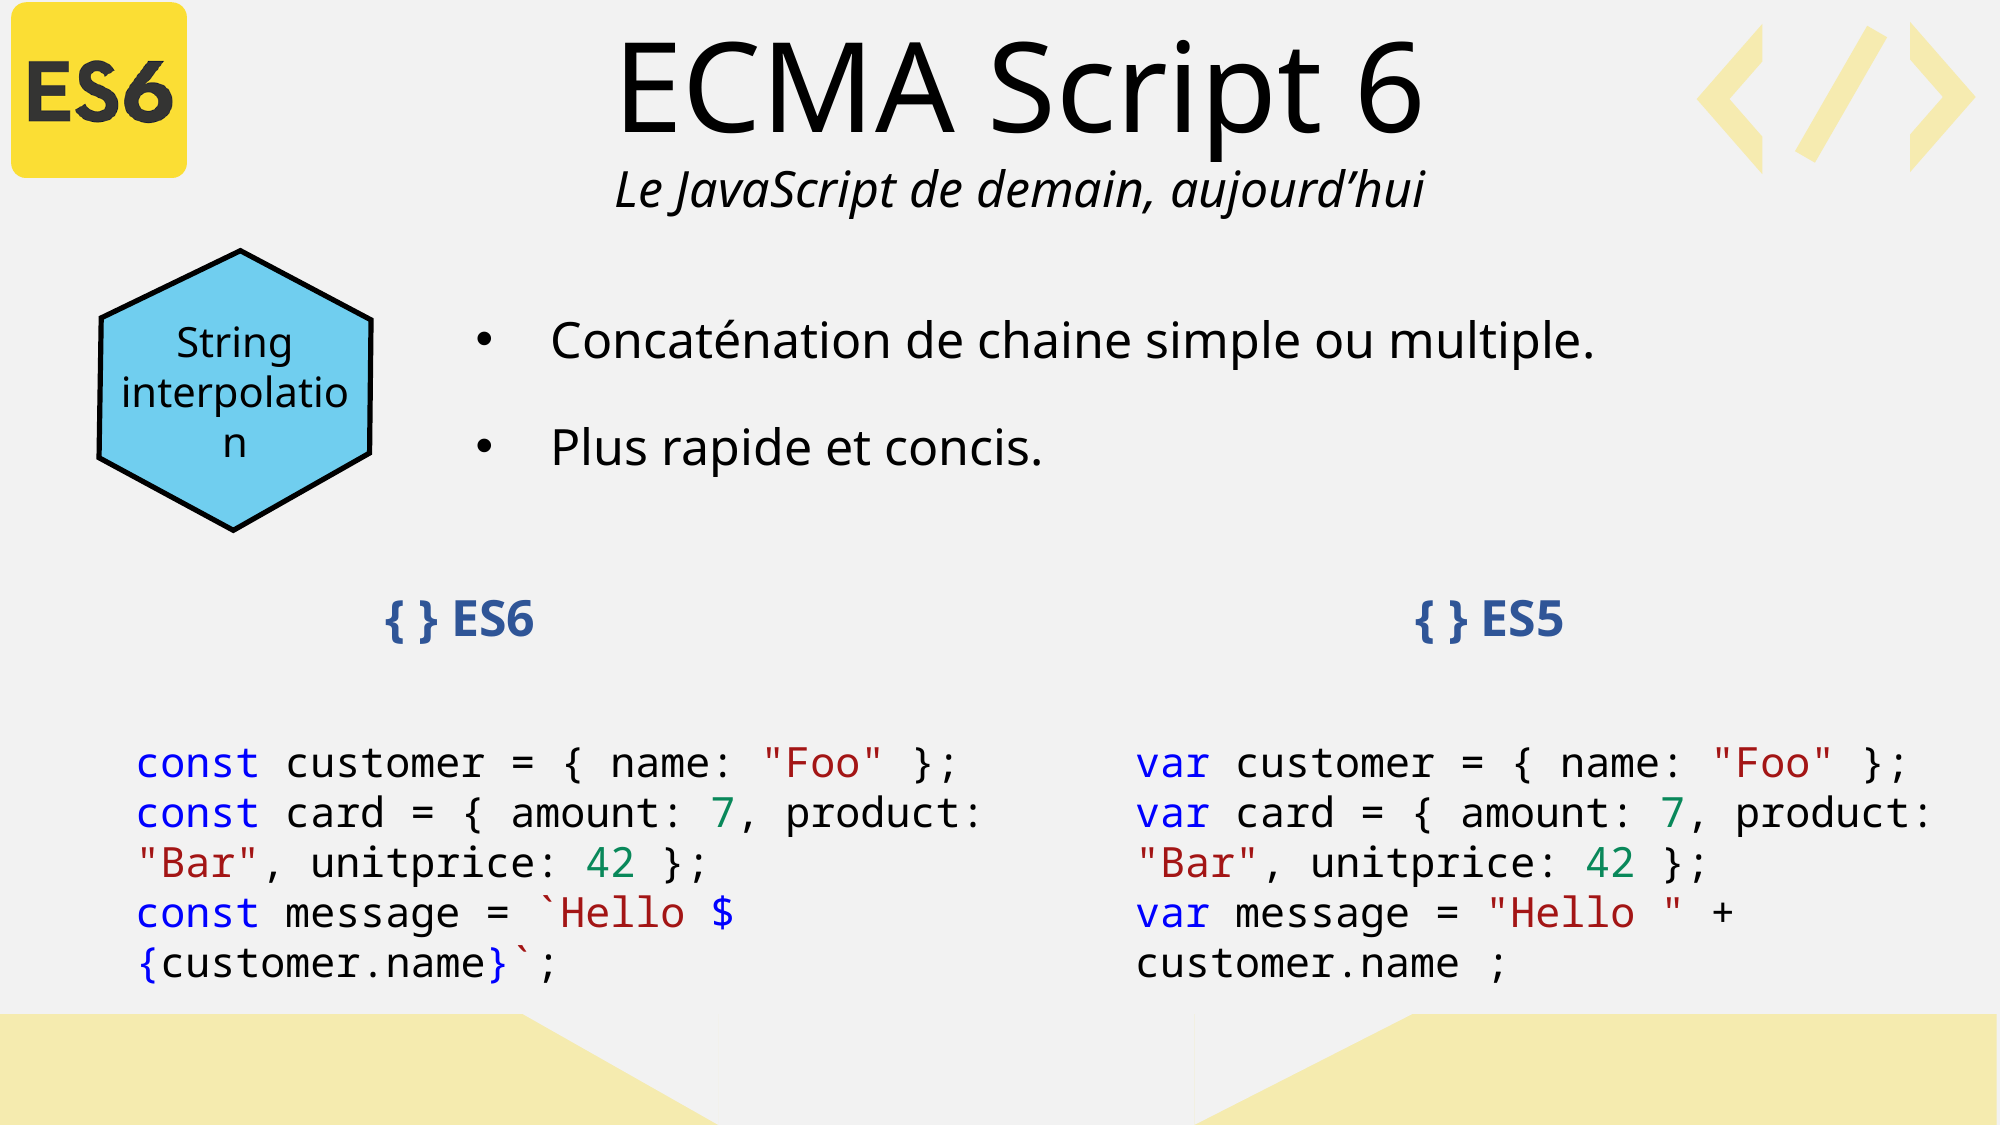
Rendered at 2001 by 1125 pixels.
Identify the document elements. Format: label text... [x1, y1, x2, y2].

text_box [1696, 0, 1976, 193]
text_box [0, 1014, 719, 1125]
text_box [1194, 1014, 1997, 1125]
text_box const customer = { name: "Foo" }; const card = { amount: 7, product: "Bar", unitprice: 42 }; const message = `Hello ${customer.name}`; [120, 728, 1120, 1094]
picture [11, 2, 187, 179]
text_box { } ES5 [1140, 579, 1840, 655]
text_box String interpolation [97, 249, 373, 532]
text_box var customer = { name: "Foo" }; var card = { amount: 7, product: "Bar", unitprice: 42 }; var message = "Hello " + customer.name ; [1120, 728, 1997, 1094]
text_box Plus rapide et concis. [460, 408, 1895, 483]
text_box Concaténation de chaine simple ou multiple. [460, 300, 1895, 376]
text_box ECMA Script 6 Le JavaScript de demain, aujourd’hui [303, 0, 1737, 225]
text_box { } ES6 [110, 579, 811, 655]
